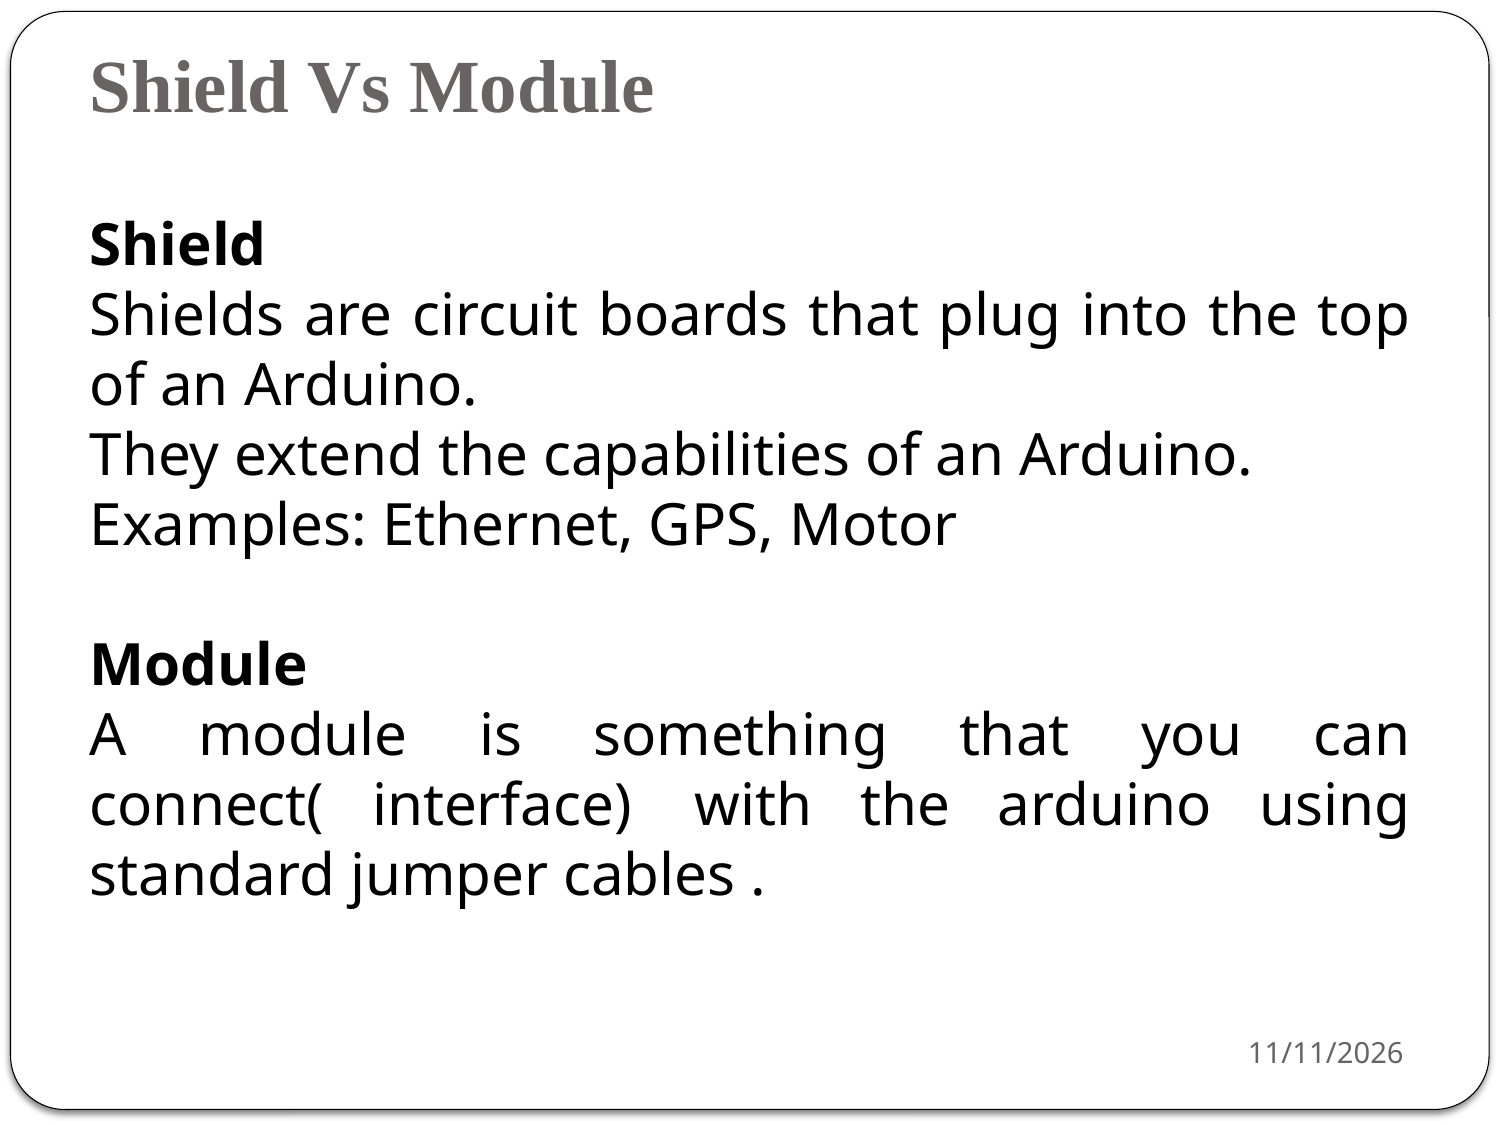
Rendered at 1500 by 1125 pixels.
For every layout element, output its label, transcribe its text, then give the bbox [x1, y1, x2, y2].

title Shield Vs Module [75, 0, 1425, 143]
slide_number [1012, 1015, 1419, 1094]
text_box Shield Shields are circuit boards that plug into the top of an Arduino. They extend the capabilities of an Arduino. Examples: Ethernet, GPS, Motor Module A module is something that you can connect( interface) with the arduino using standard jumper cables . [74, 199, 1425, 915]
